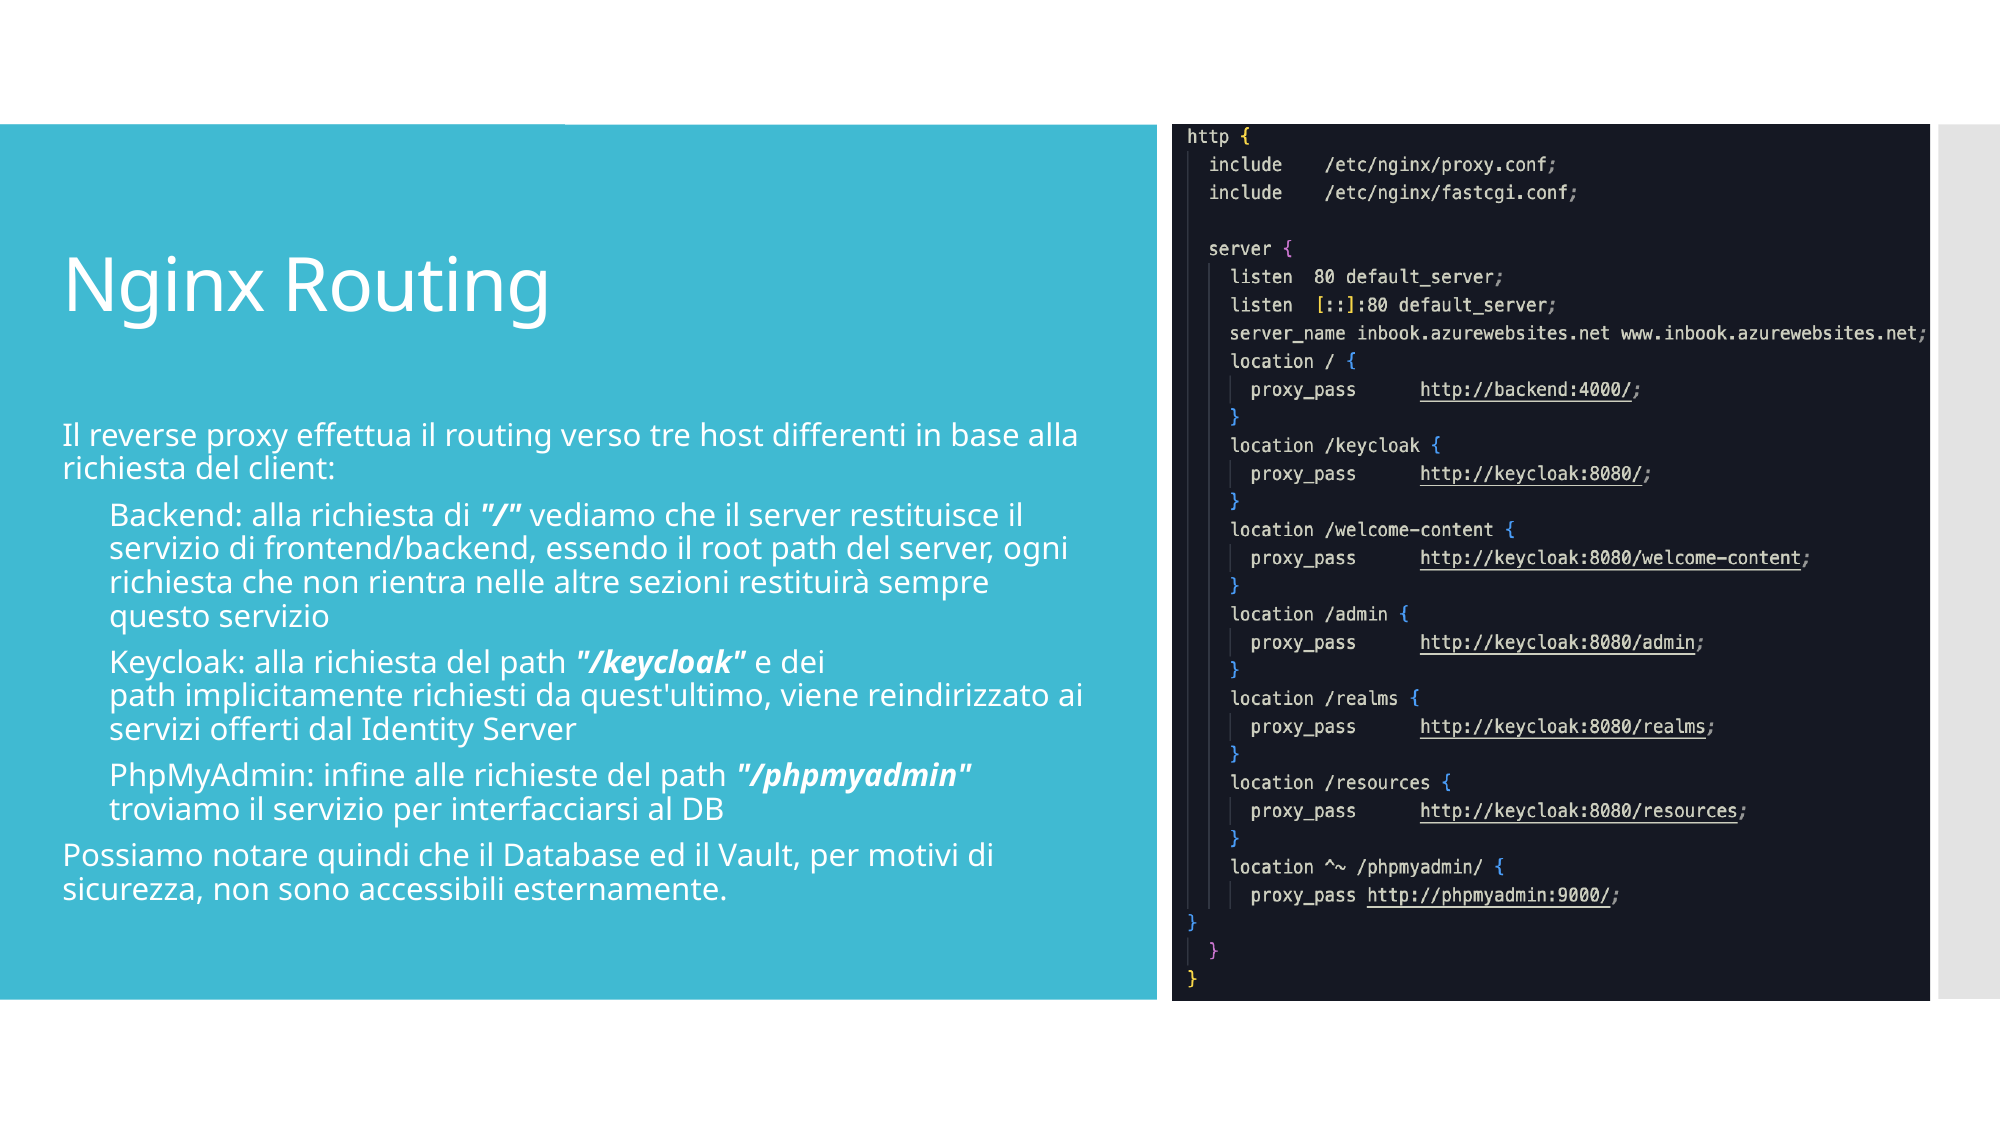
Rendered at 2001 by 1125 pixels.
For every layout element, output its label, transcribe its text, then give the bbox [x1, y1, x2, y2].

text_box [0, 124, 1158, 1000]
text_box [1937, 124, 2000, 1000]
text_box Nginx Routing [47, 184, 1106, 391]
text_box Il reverse proxy effettua il routing verso tre host differenti in base alla richiesta del client: Backend: alla richiesta di "/" vediamo che il server restituisce il servizio di frontend/backend, essendo il root path del server, ogni richiesta che non rientra nelle altre sezioni restituirà sempre questo servizio Keycloak: alla richiesta del path "/keycloak" e dei path implicitamente richiesti da quest'ultimo, viene reindirizzato ai servizi offerti dal Identity Server PhpMyAdmin: infine alle richieste del path "/phpmyadmin" troviamo il servizio per interfacciarsi al DB Possiamo notare quindi che il Database ed il Vault, per motivi di sicurezza, non sono accessibili esternamente. [47, 411, 1106, 949]
picture [1171, 123, 1931, 1001]
